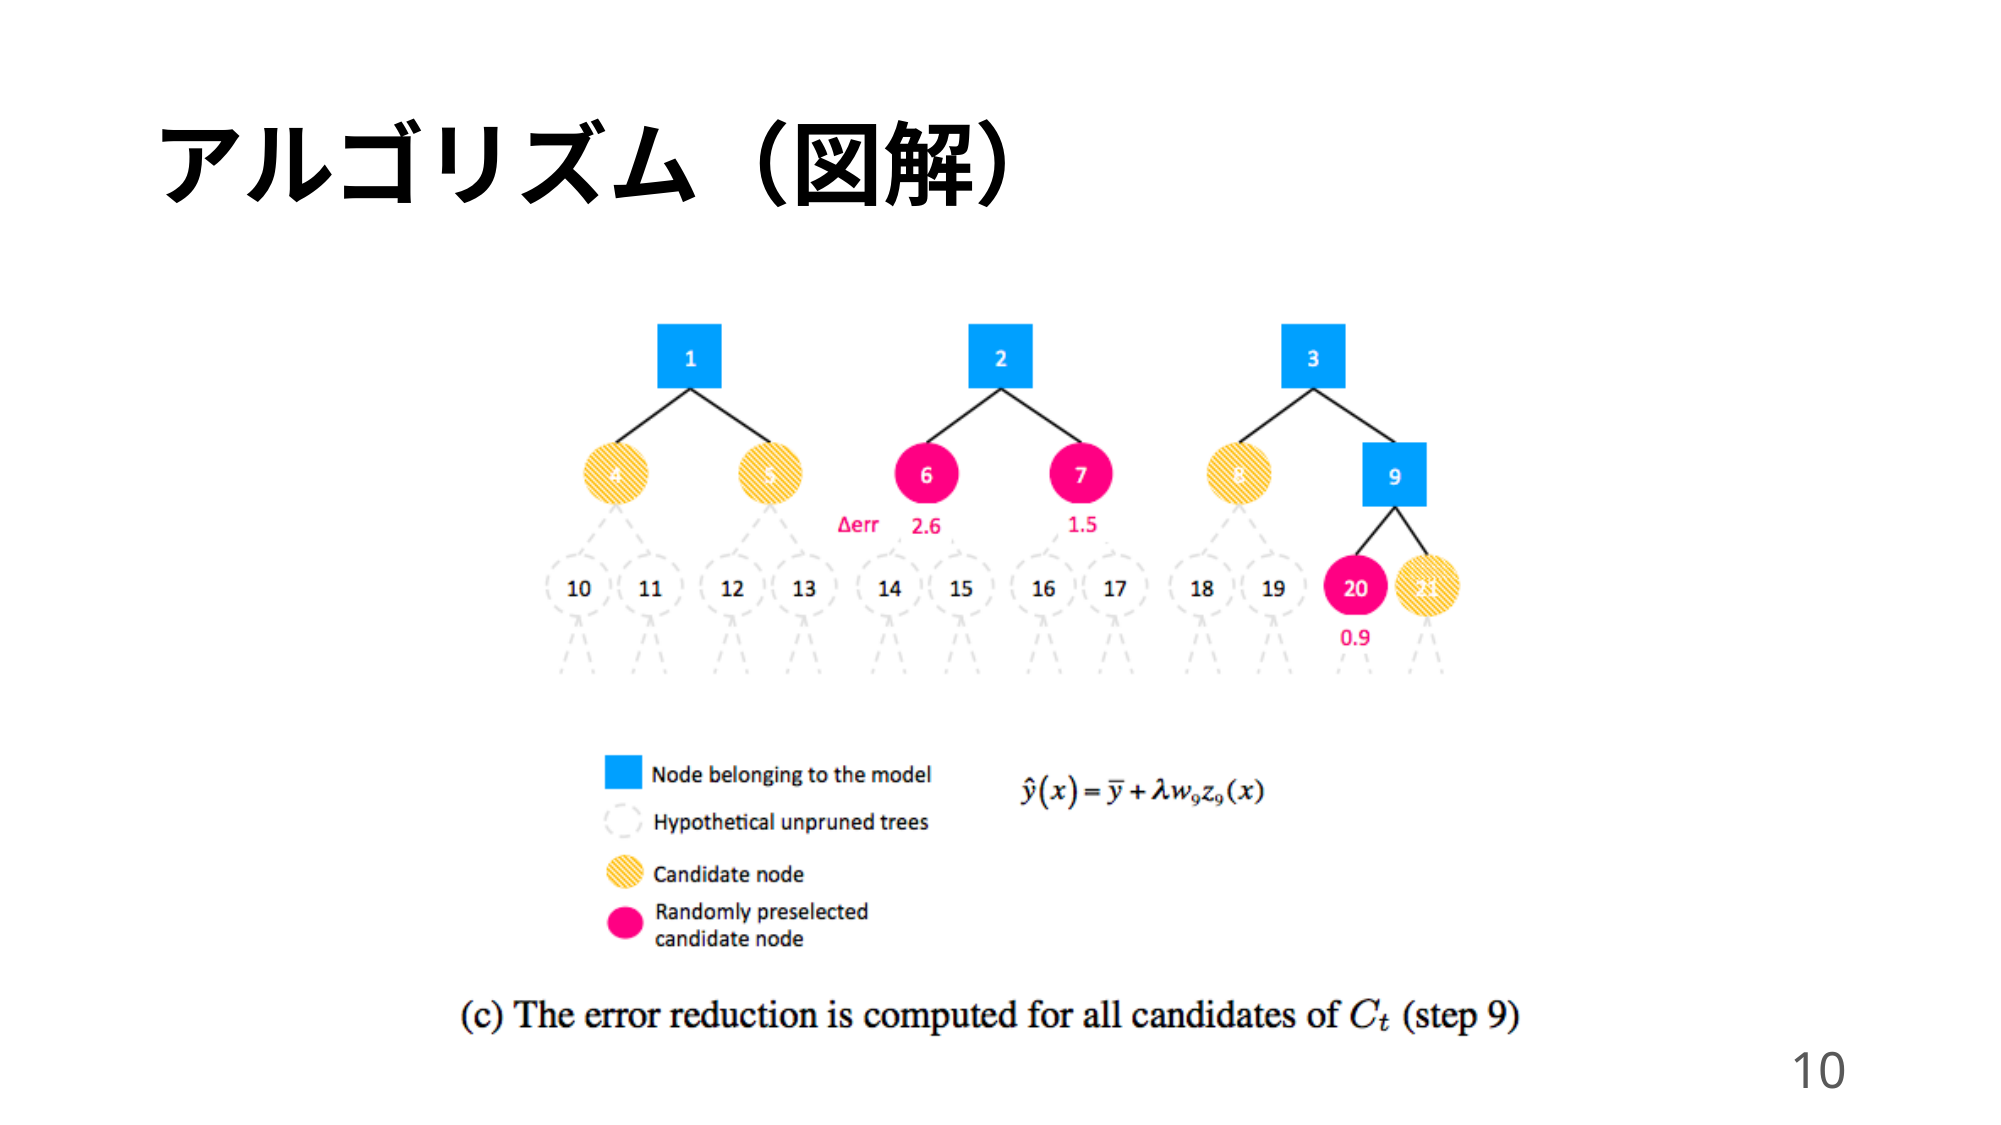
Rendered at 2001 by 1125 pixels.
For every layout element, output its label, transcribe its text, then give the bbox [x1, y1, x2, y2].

title アルゴリズム（図解） [137, 59, 1863, 278]
slide_number 10 [1412, 1042, 1863, 1103]
picture [443, 277, 1559, 1070]
